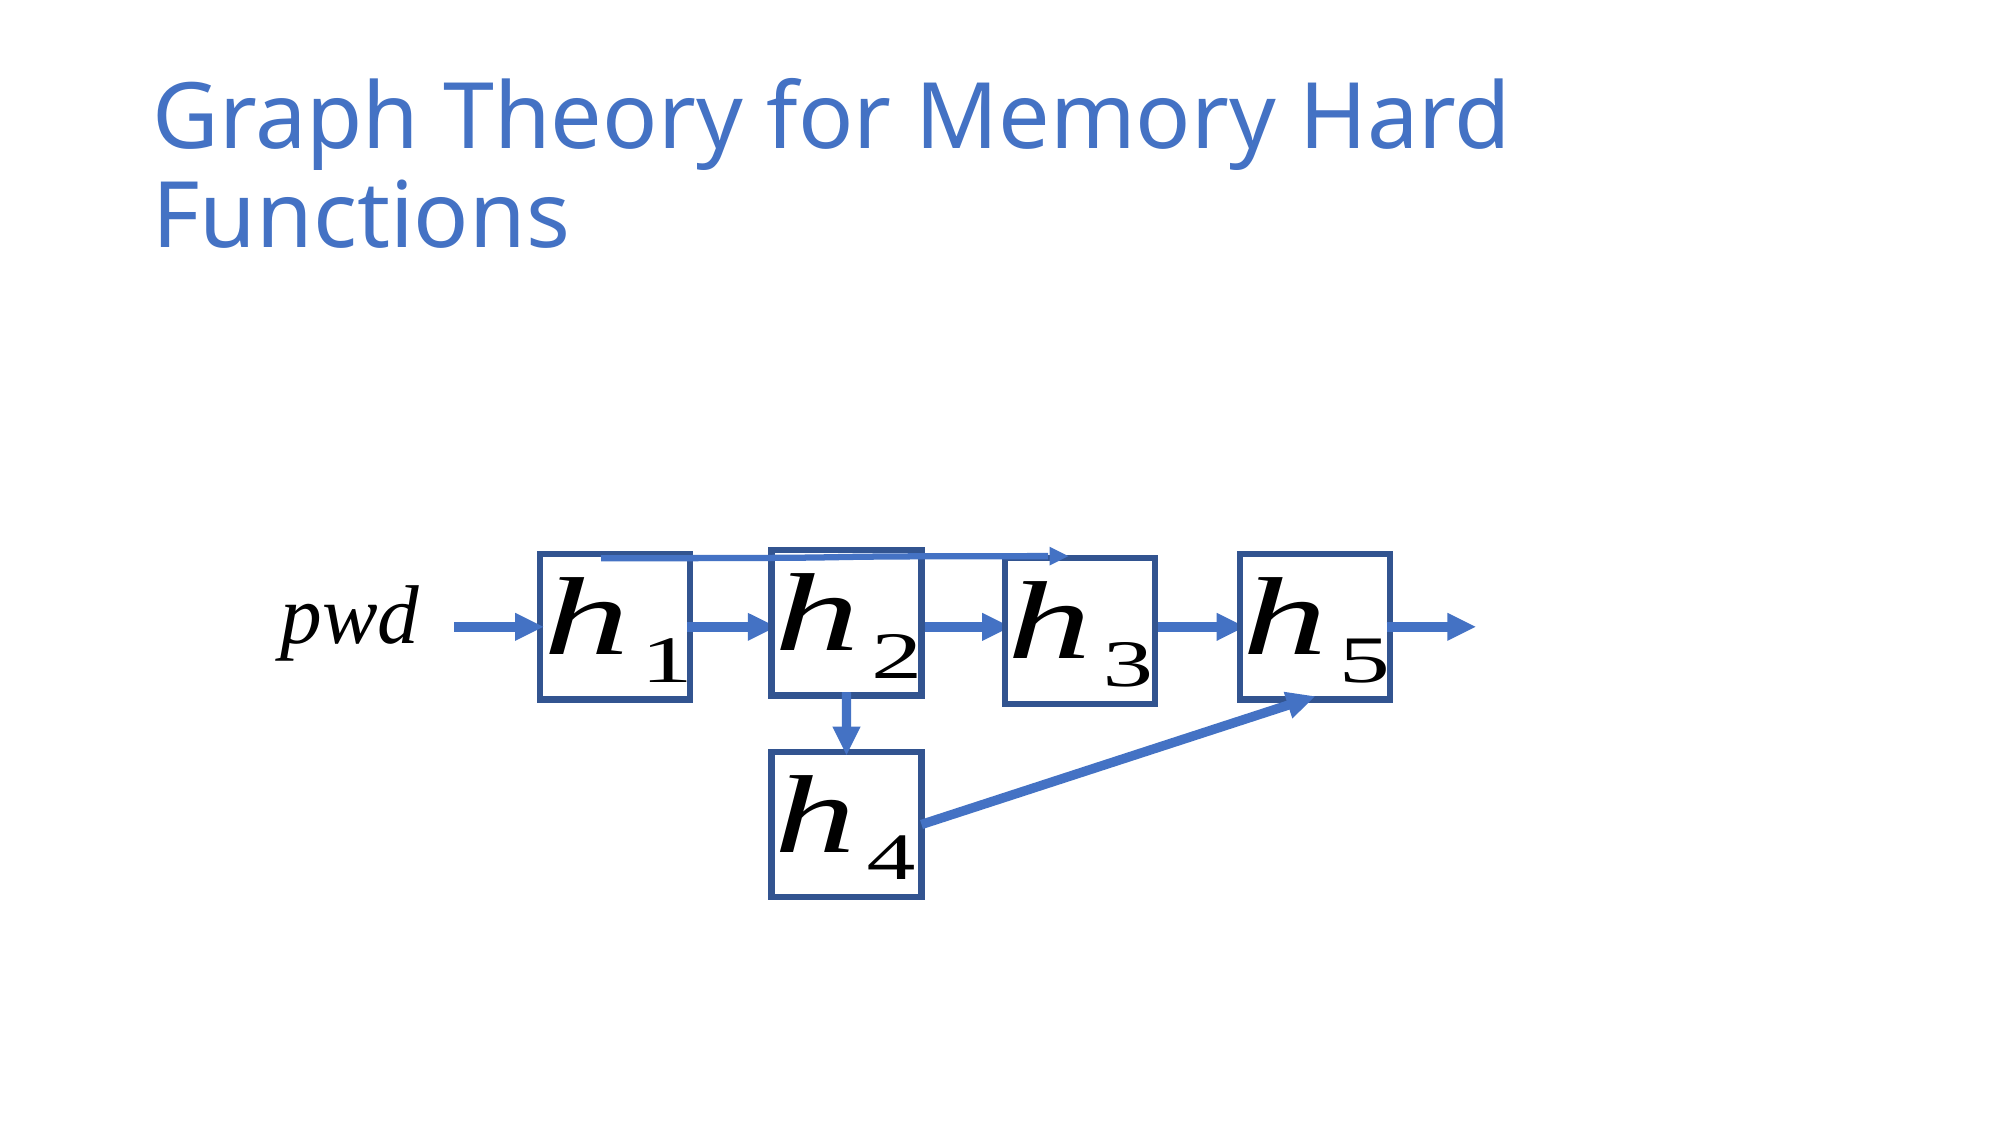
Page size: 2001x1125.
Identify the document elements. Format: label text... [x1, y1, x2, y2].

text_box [921, 696, 1315, 825]
title Graph Theory for Memory Hard Functions [137, 59, 1863, 278]
text_box pwd [265, 552, 469, 668]
